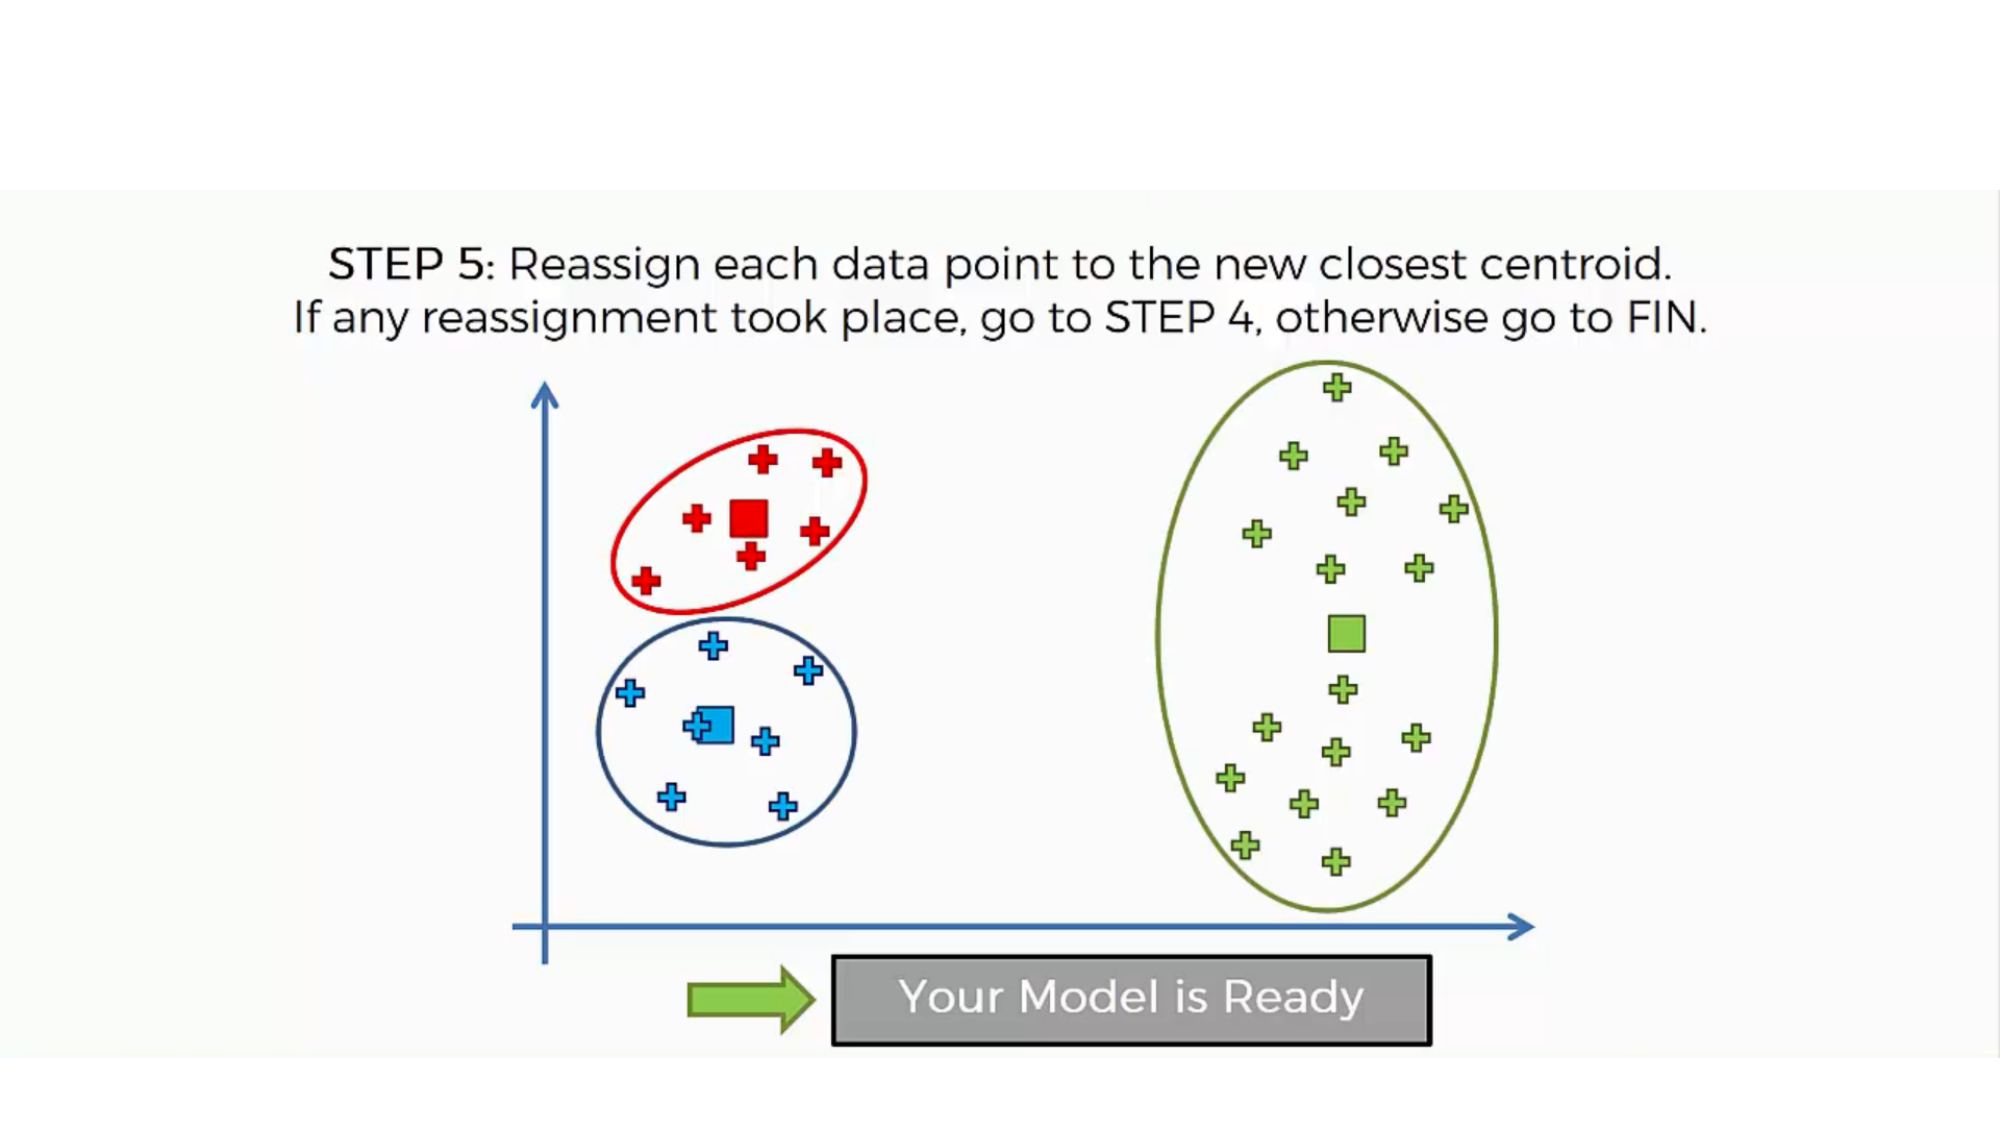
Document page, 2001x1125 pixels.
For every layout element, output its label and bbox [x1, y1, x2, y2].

picture [0, 190, 2000, 1058]
